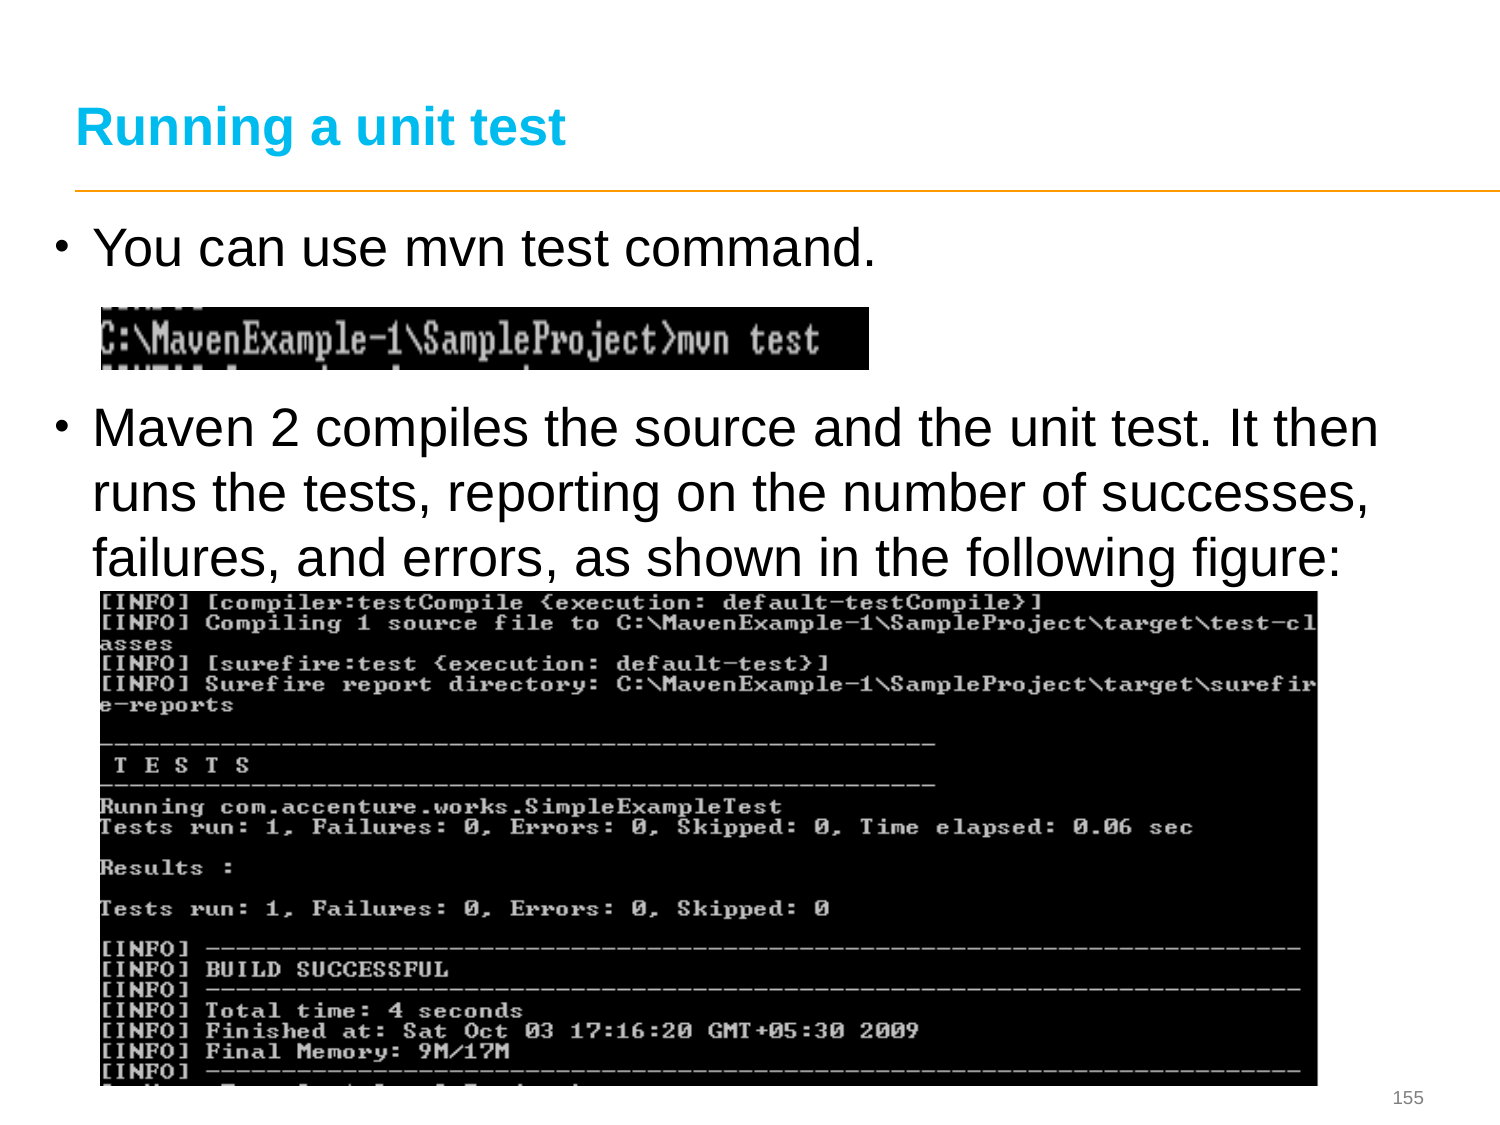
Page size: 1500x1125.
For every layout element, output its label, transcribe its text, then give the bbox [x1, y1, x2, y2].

list You can use mvn test command. Maven 2 compiles the source and the unit test. It then runs the tests, reporting on the number of successes, failures, and errors, as shown in the following figure: [54, 212, 1442, 1088]
picture [100, 591, 1320, 1086]
picture [100, 307, 870, 370]
title Running a unit test [75, 27, 1422, 157]
